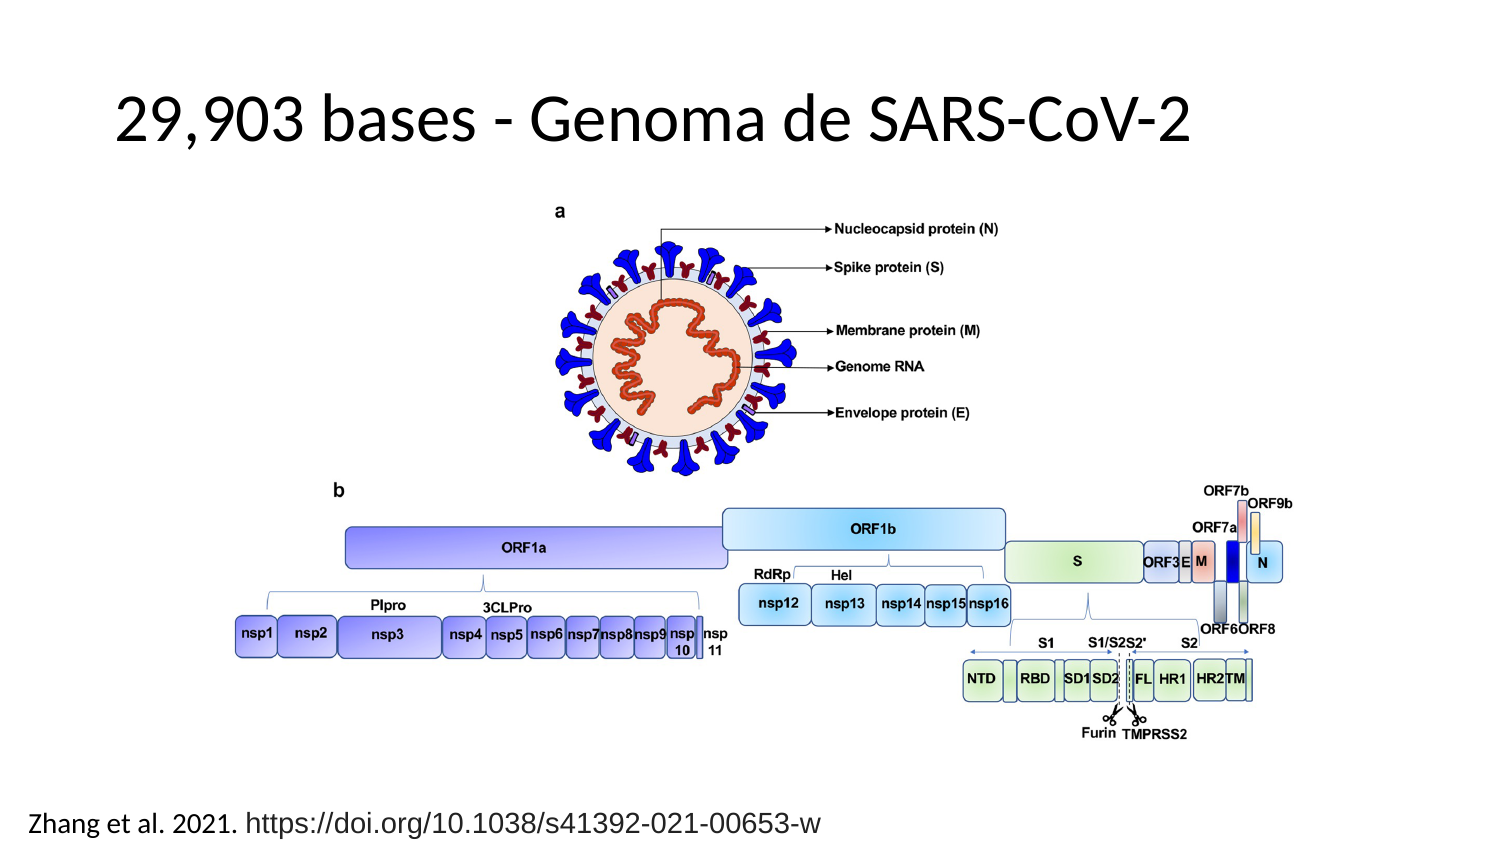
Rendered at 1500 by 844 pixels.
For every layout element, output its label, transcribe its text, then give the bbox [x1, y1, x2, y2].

title 29,903 bases - Genoma de SARS-CoV-2 [103, 34, 1397, 204]
text_box Zhang et al. 2021. https://doi.org/10.1038/s41392-021-00653-w [17, 798, 1102, 844]
picture [231, 203, 1294, 742]
